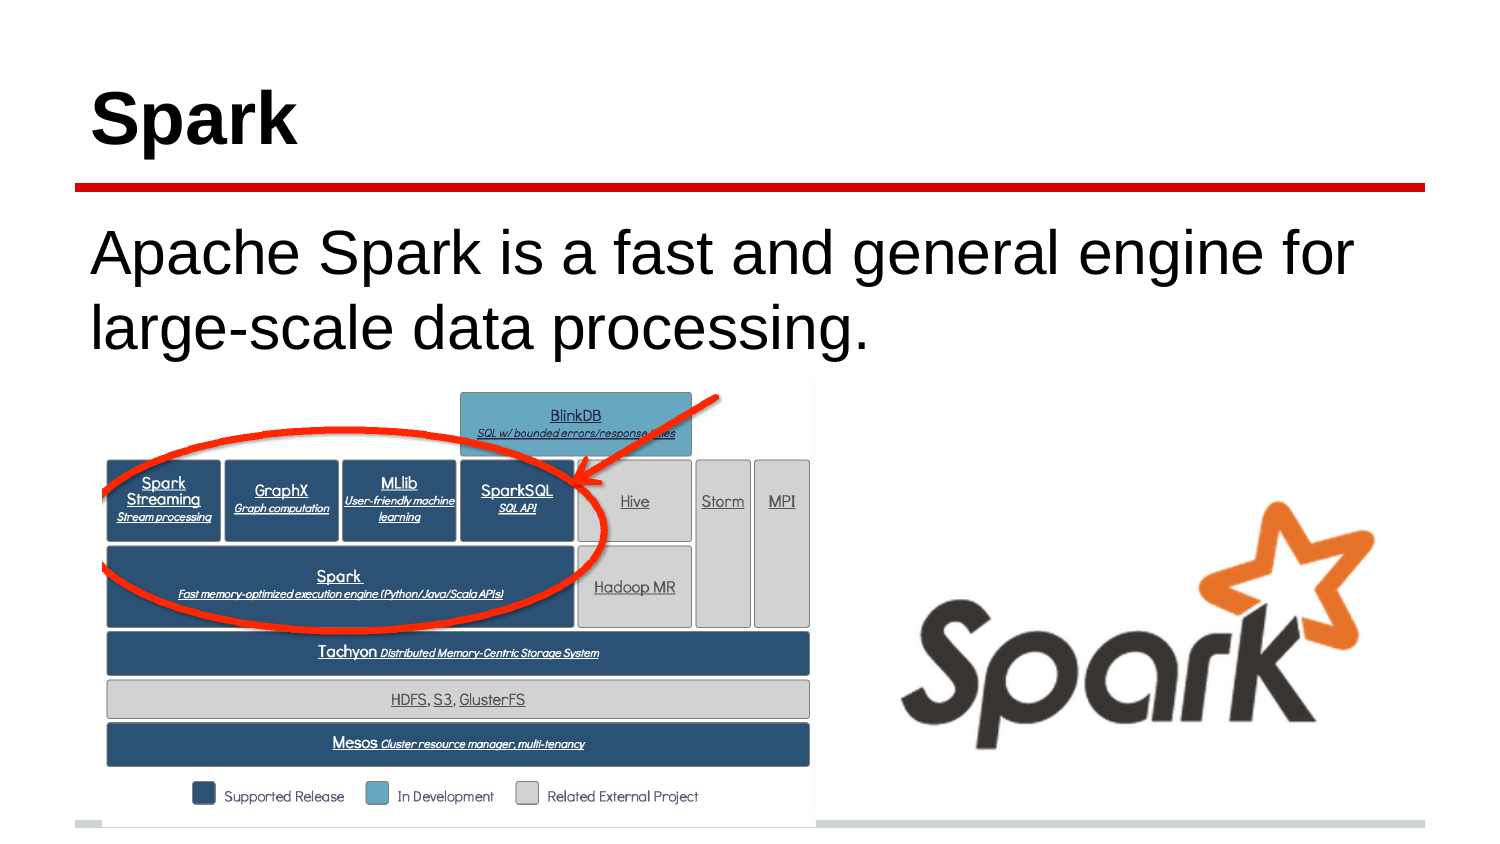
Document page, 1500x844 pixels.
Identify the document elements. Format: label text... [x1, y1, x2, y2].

picture [875, 463, 1377, 777]
title Spark [75, 33, 1425, 175]
list Apache Spark is a fast and general engine for large-scale data processing. [75, 196, 1425, 808]
picture [101, 379, 816, 828]
